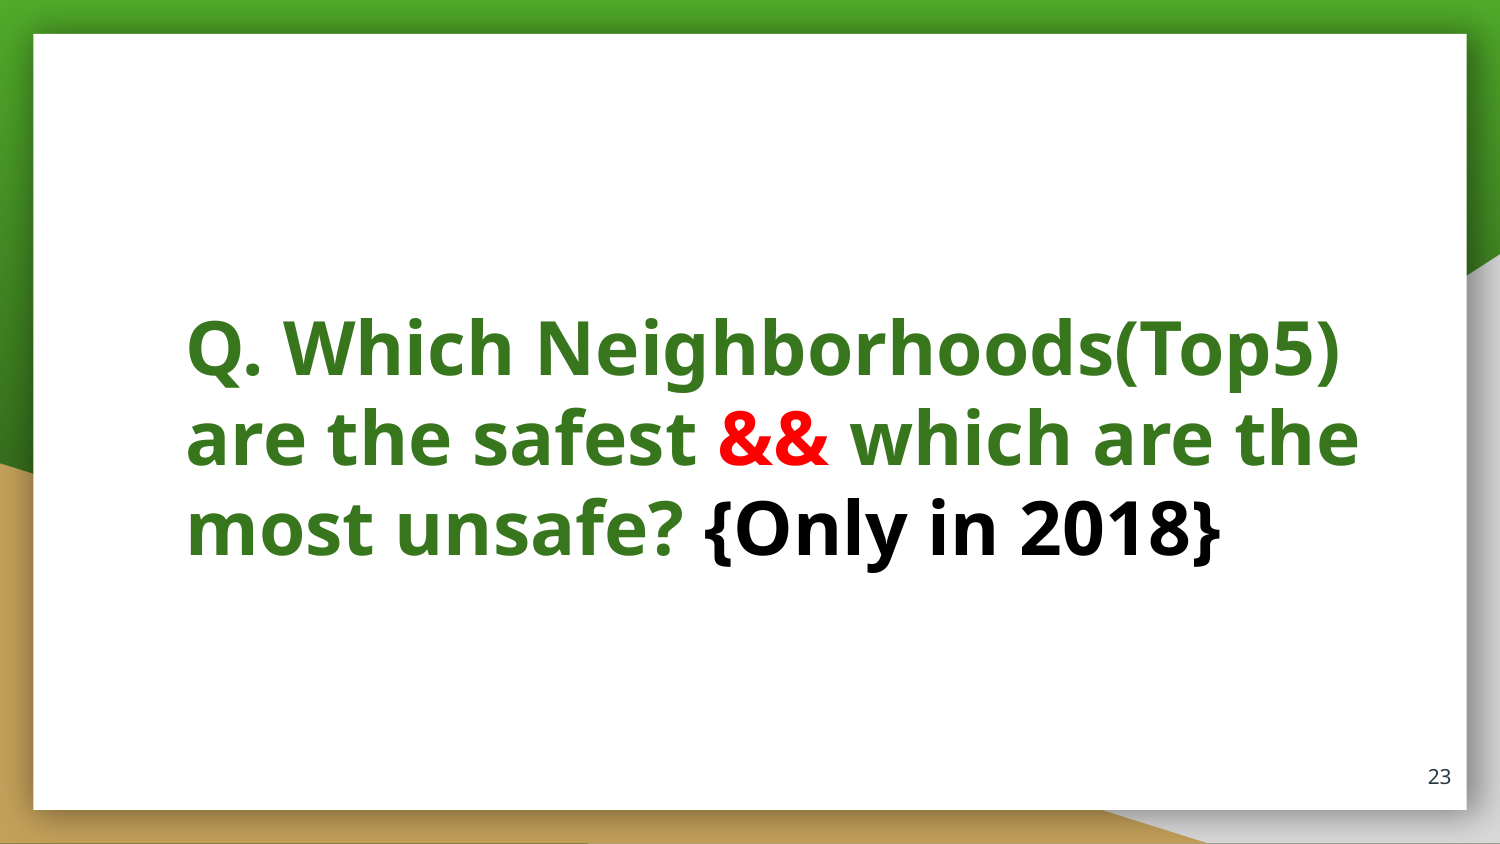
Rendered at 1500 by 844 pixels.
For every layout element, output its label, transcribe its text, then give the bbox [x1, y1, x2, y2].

slide_number 23 [1376, 745, 1467, 810]
text_box Q. Which Neighborhoods(Top5) are the safest && which are the most unsafe? {Only in 2018} [170, 285, 1393, 715]
